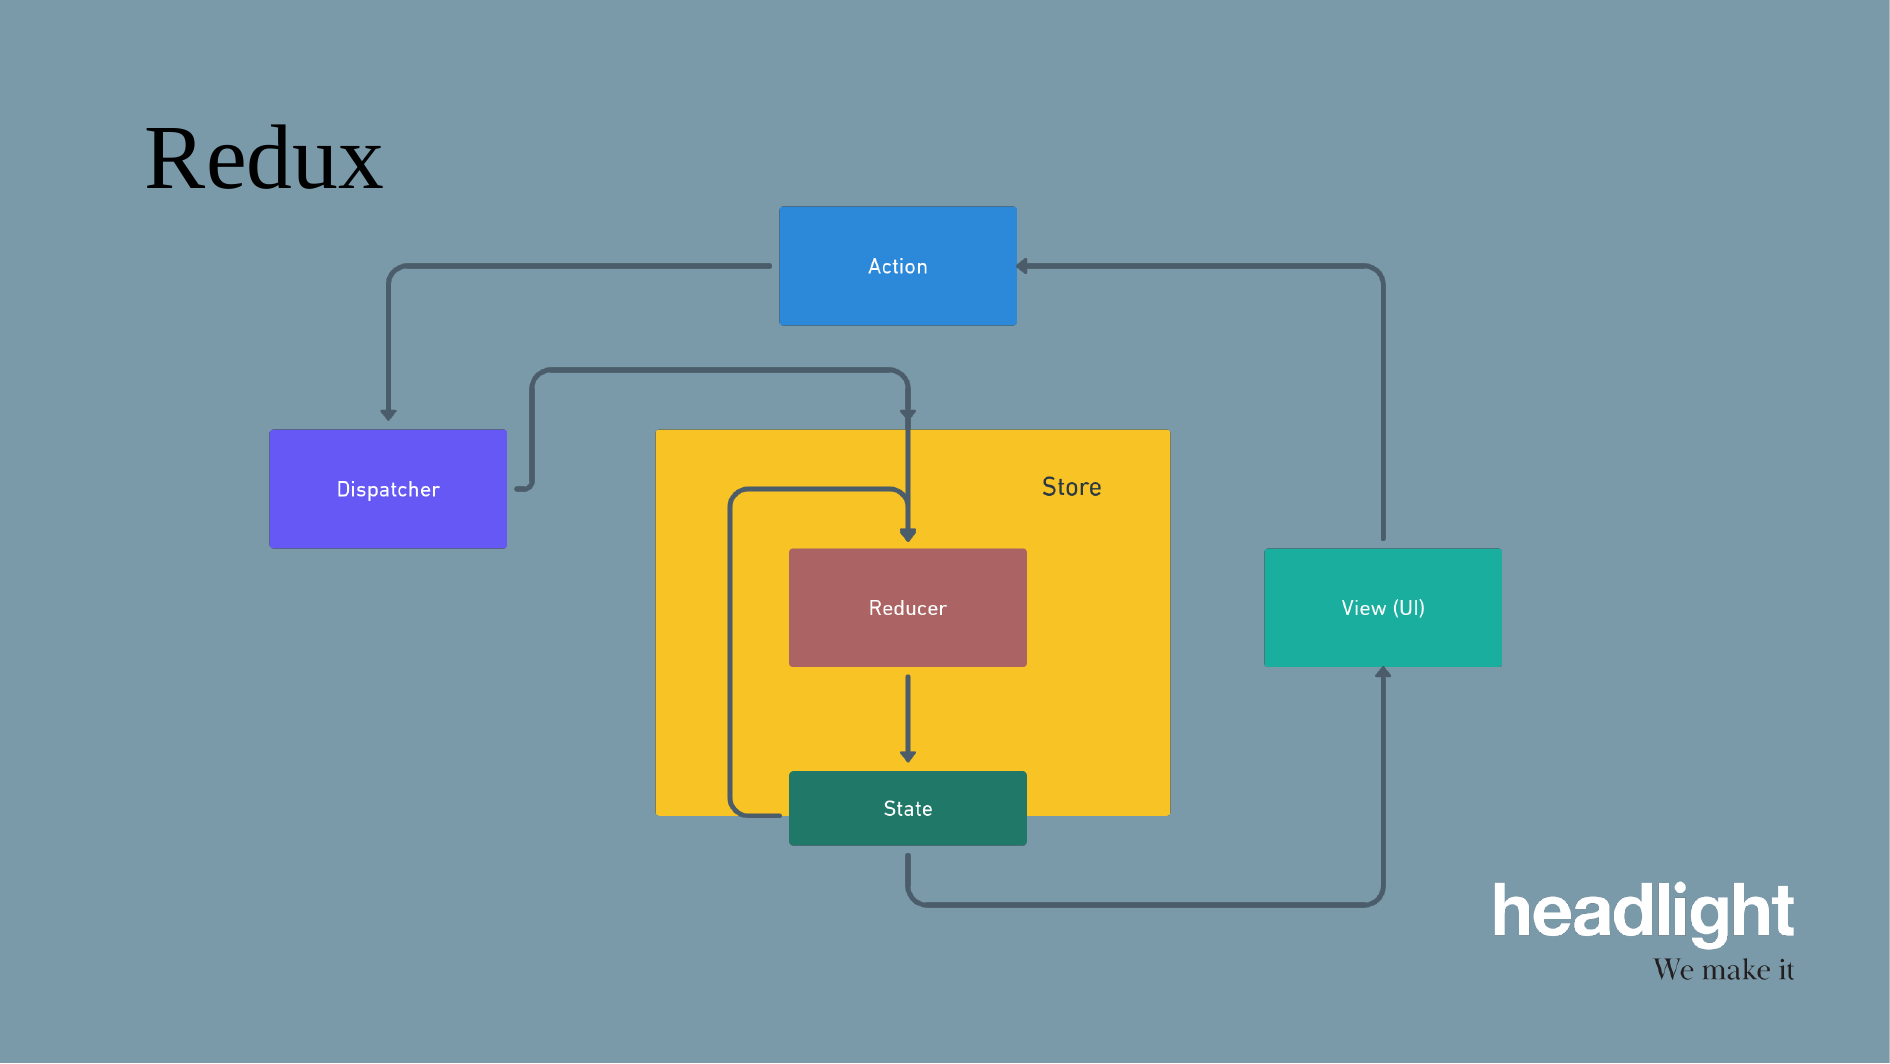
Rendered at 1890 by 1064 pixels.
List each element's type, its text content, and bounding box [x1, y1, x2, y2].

title Redux [129, 56, 1760, 263]
picture [257, 194, 1514, 922]
